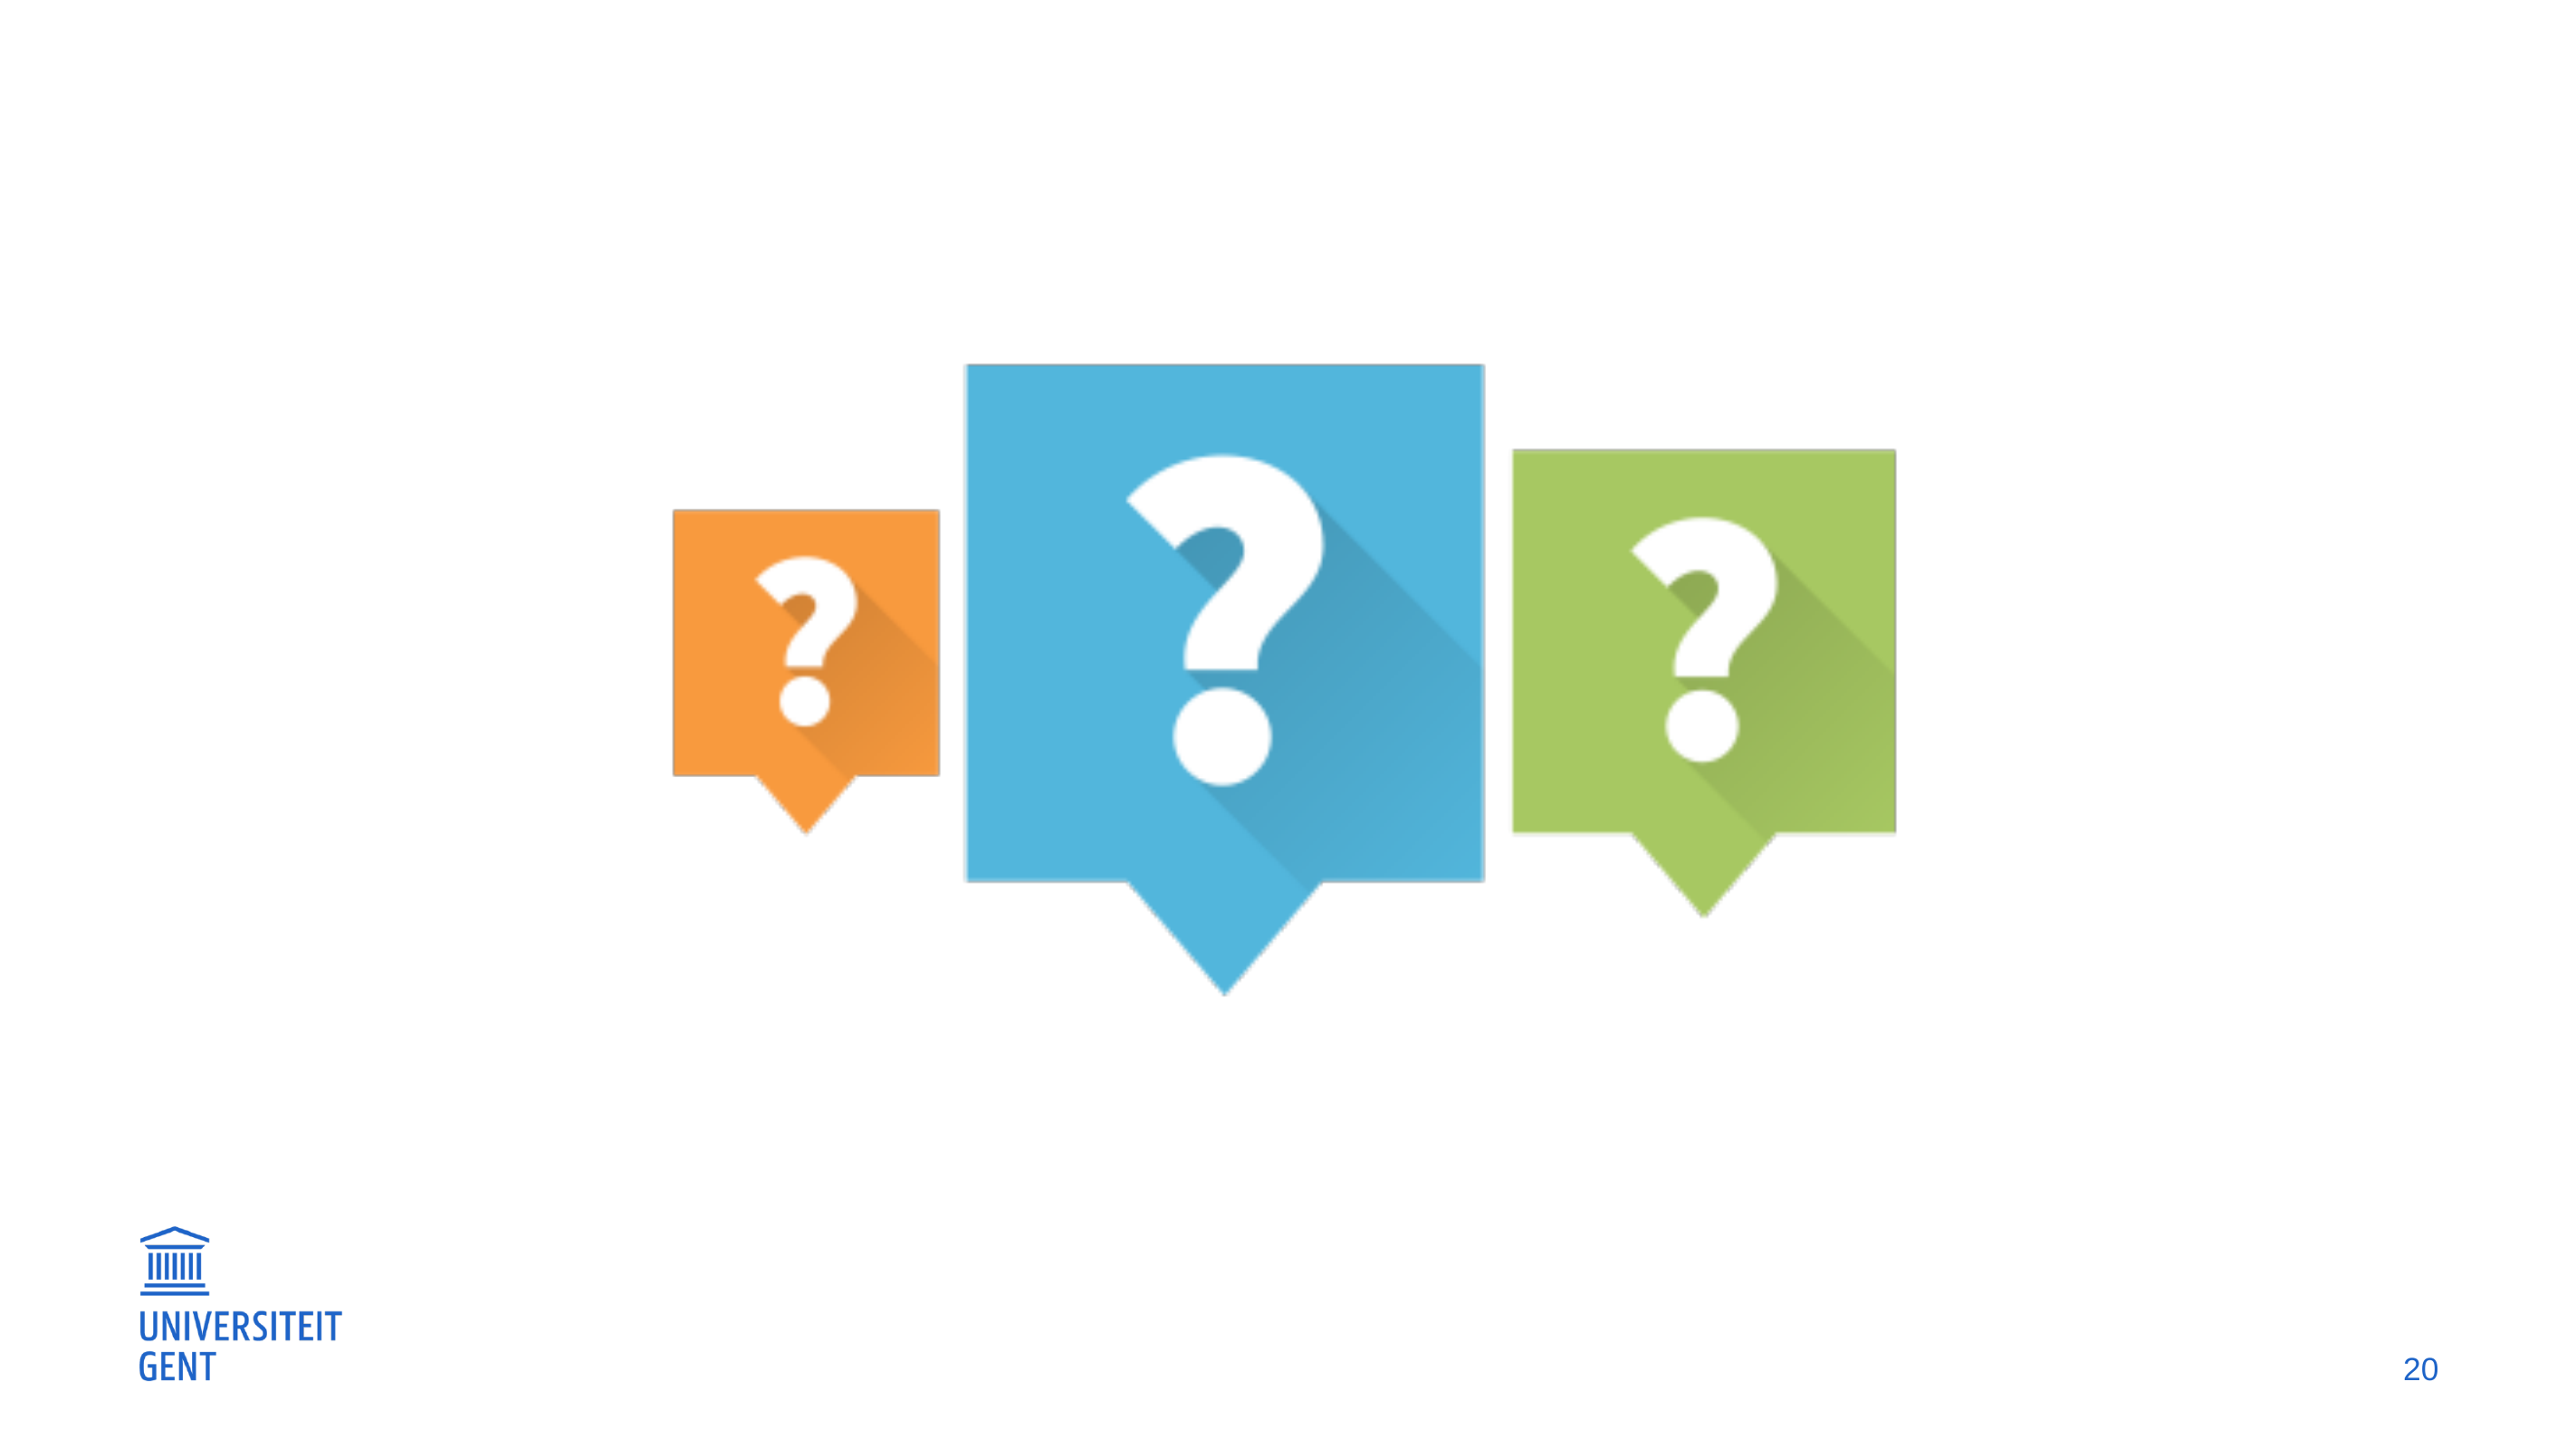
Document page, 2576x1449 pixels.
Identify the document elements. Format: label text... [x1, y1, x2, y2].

picture [491, 263, 2084, 1096]
picture [72, 1174, 415, 1449]
slide_number 20 [2315, 1329, 2453, 1407]
